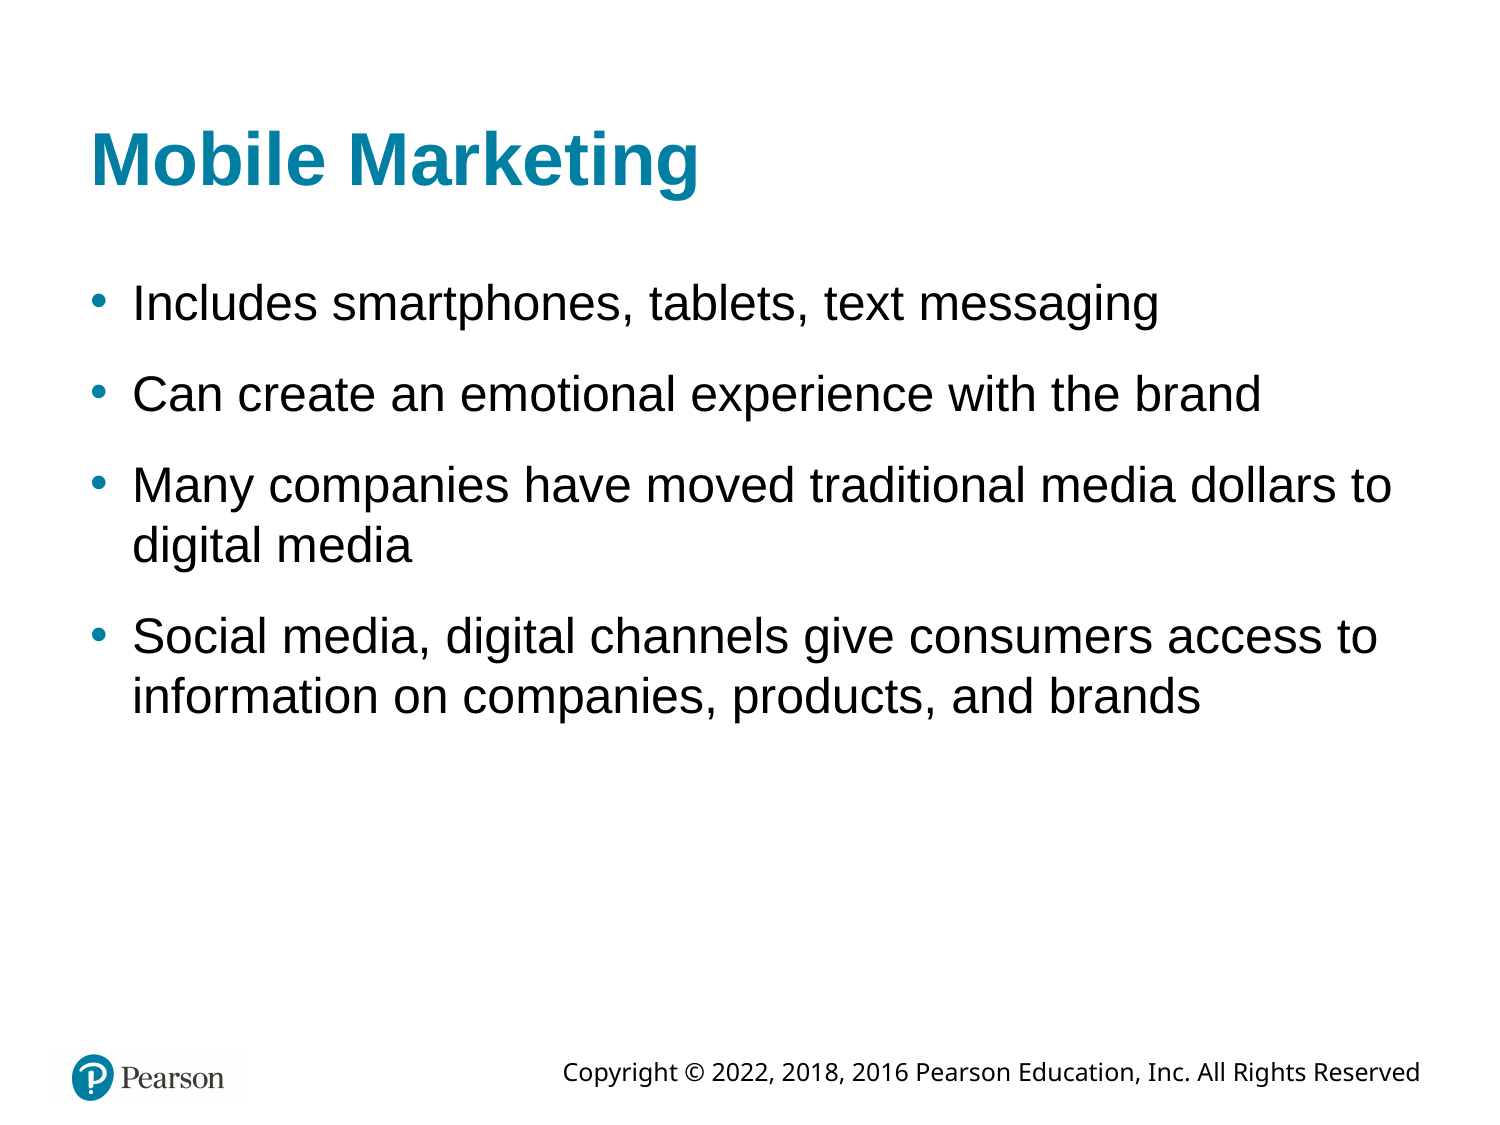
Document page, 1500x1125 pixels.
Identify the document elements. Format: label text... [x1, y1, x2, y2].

title Mobile Marketing [75, 35, 1425, 216]
list Includes smartphones, tablets, text messaging Can create an emotional experience with the brand Many companies have moved traditional media dollars to digital media Social media, digital channels give consumers access to information on companies, products, and brands [75, 255, 1426, 1021]
picture [51, 1053, 245, 1102]
